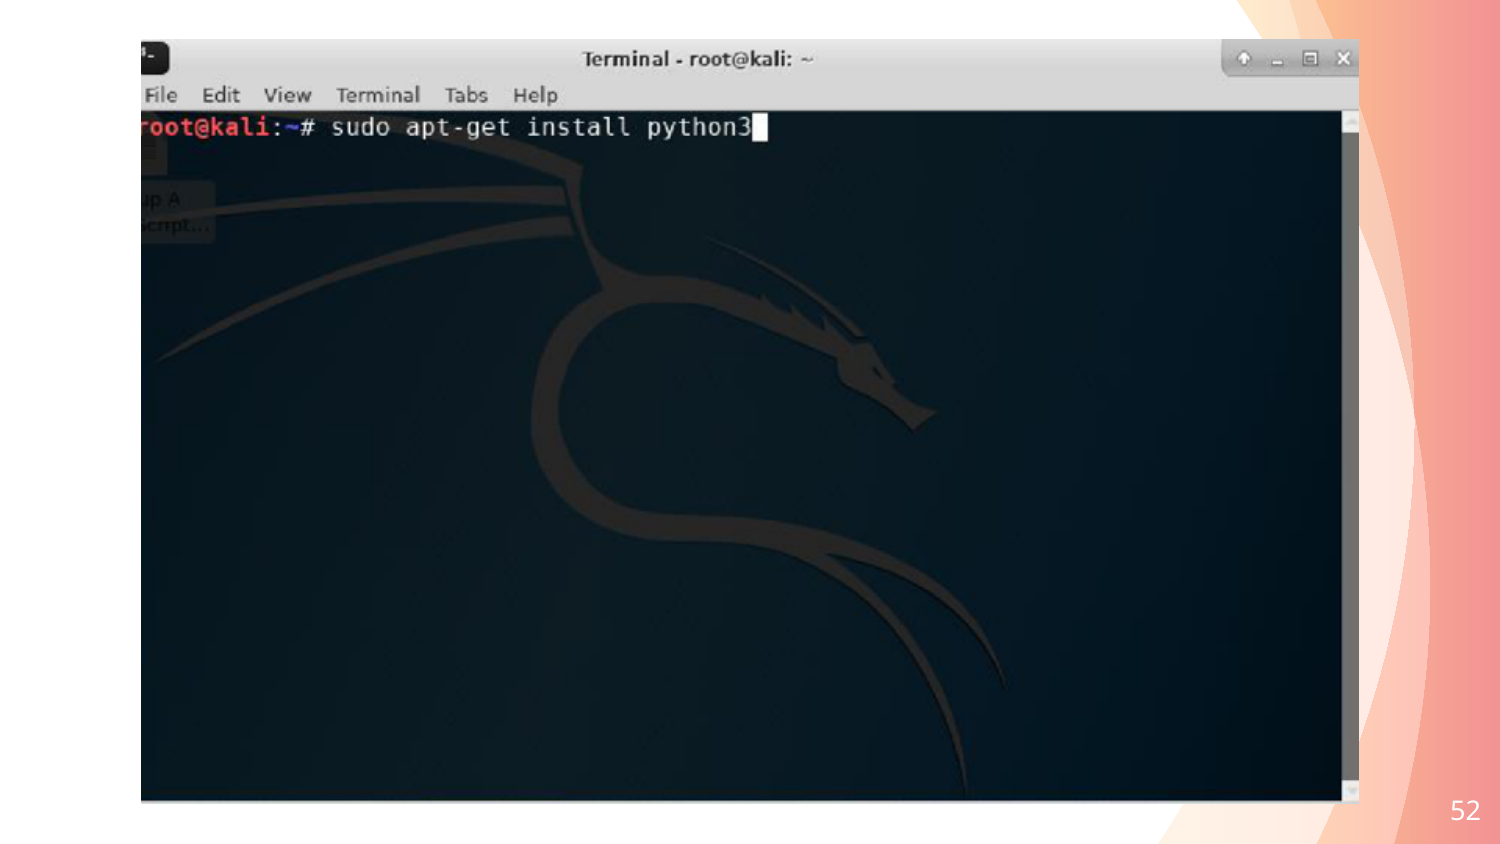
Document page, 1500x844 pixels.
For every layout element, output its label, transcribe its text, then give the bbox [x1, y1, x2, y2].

slide_number 52 [1391, 779, 1482, 844]
picture [141, 39, 1359, 805]
